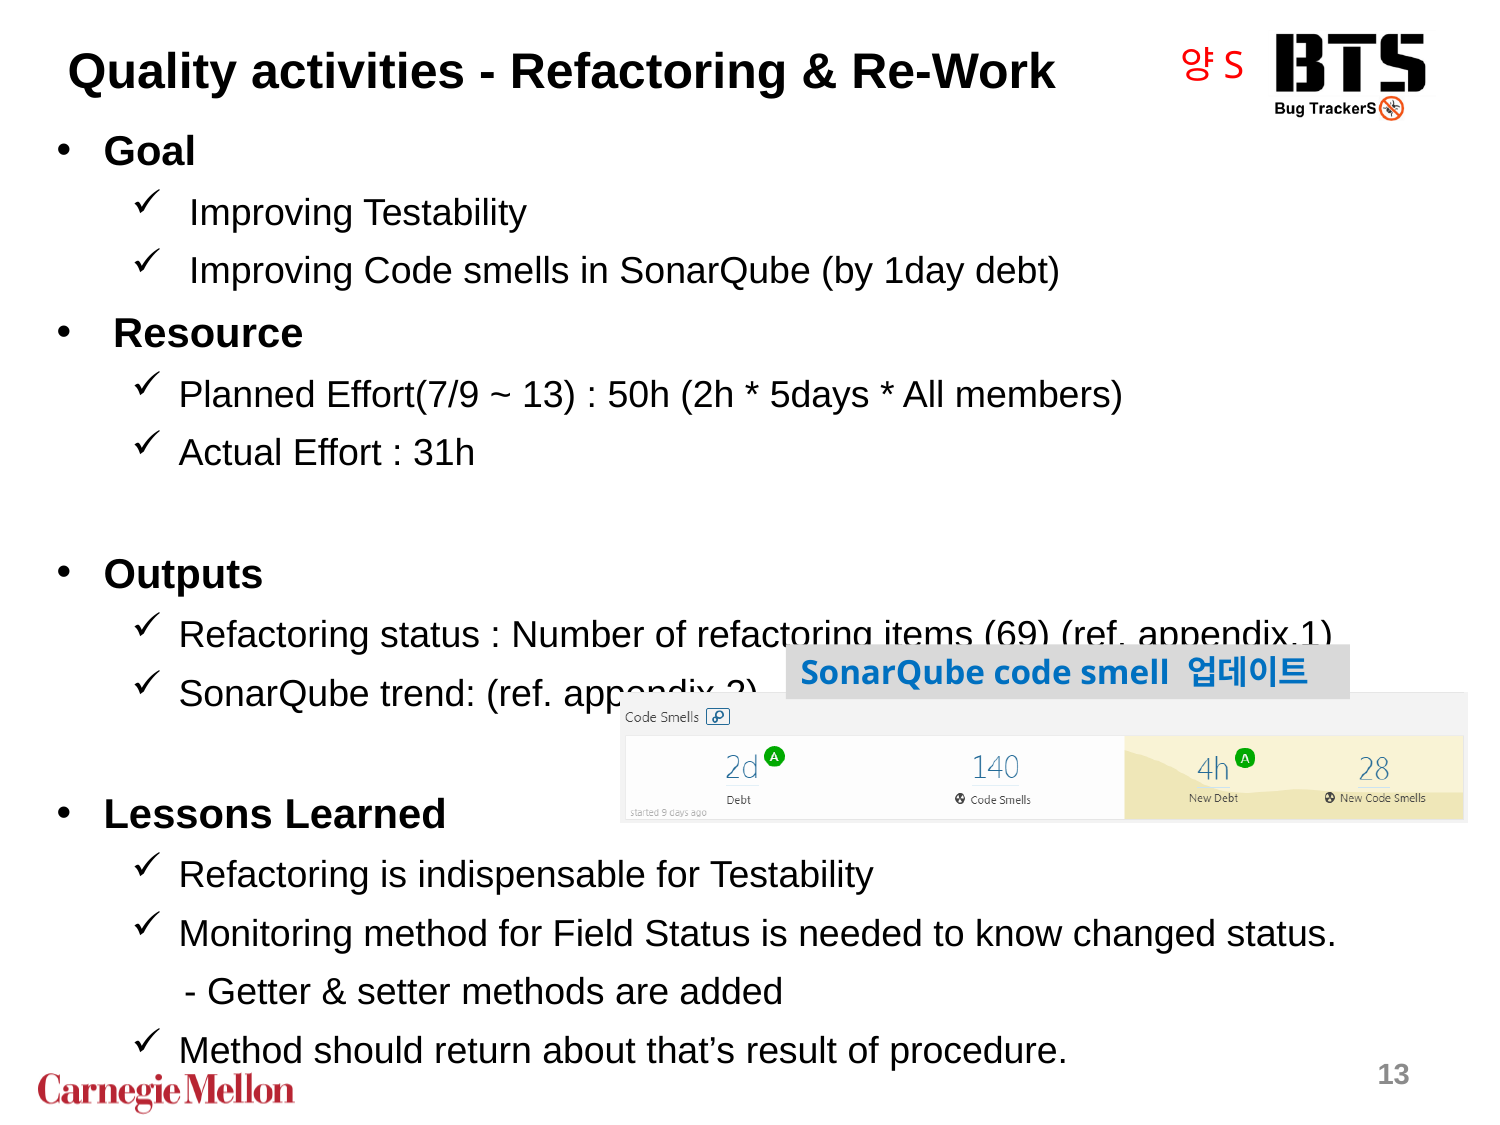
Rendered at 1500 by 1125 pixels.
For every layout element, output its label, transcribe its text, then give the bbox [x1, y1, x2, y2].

picture [619, 692, 1468, 823]
text_box SonarQube code smell 업데이트 [785, 644, 1350, 690]
picture [35, 1068, 296, 1116]
text_box 양S [1165, 33, 1259, 94]
text_box Goal Improving Testability Improving Code smells in SonarQube (by 1day debt) Resource Planned Effort(7/9 ~ 13) : 50h (2h * 5days * All members) Actual Effort : 31h Outputs Refactoring status : Number of refactoring items (69) (ref. appendix.1) SonarQube trend: (ref. appendix.2) Lessons Learned Refactoring is indispensable for Testability Monitoring method for Field Status is needed to know changed status. - Getter & setter methods are added Method should return about that’s result of procedure. [41, 101, 1436, 1079]
picture [1263, 30, 1437, 127]
text_box Quality activities - Refactoring & Re-Work [53, 30, 1262, 106]
slide_number 13 [1074, 1079, 1425, 1103]
